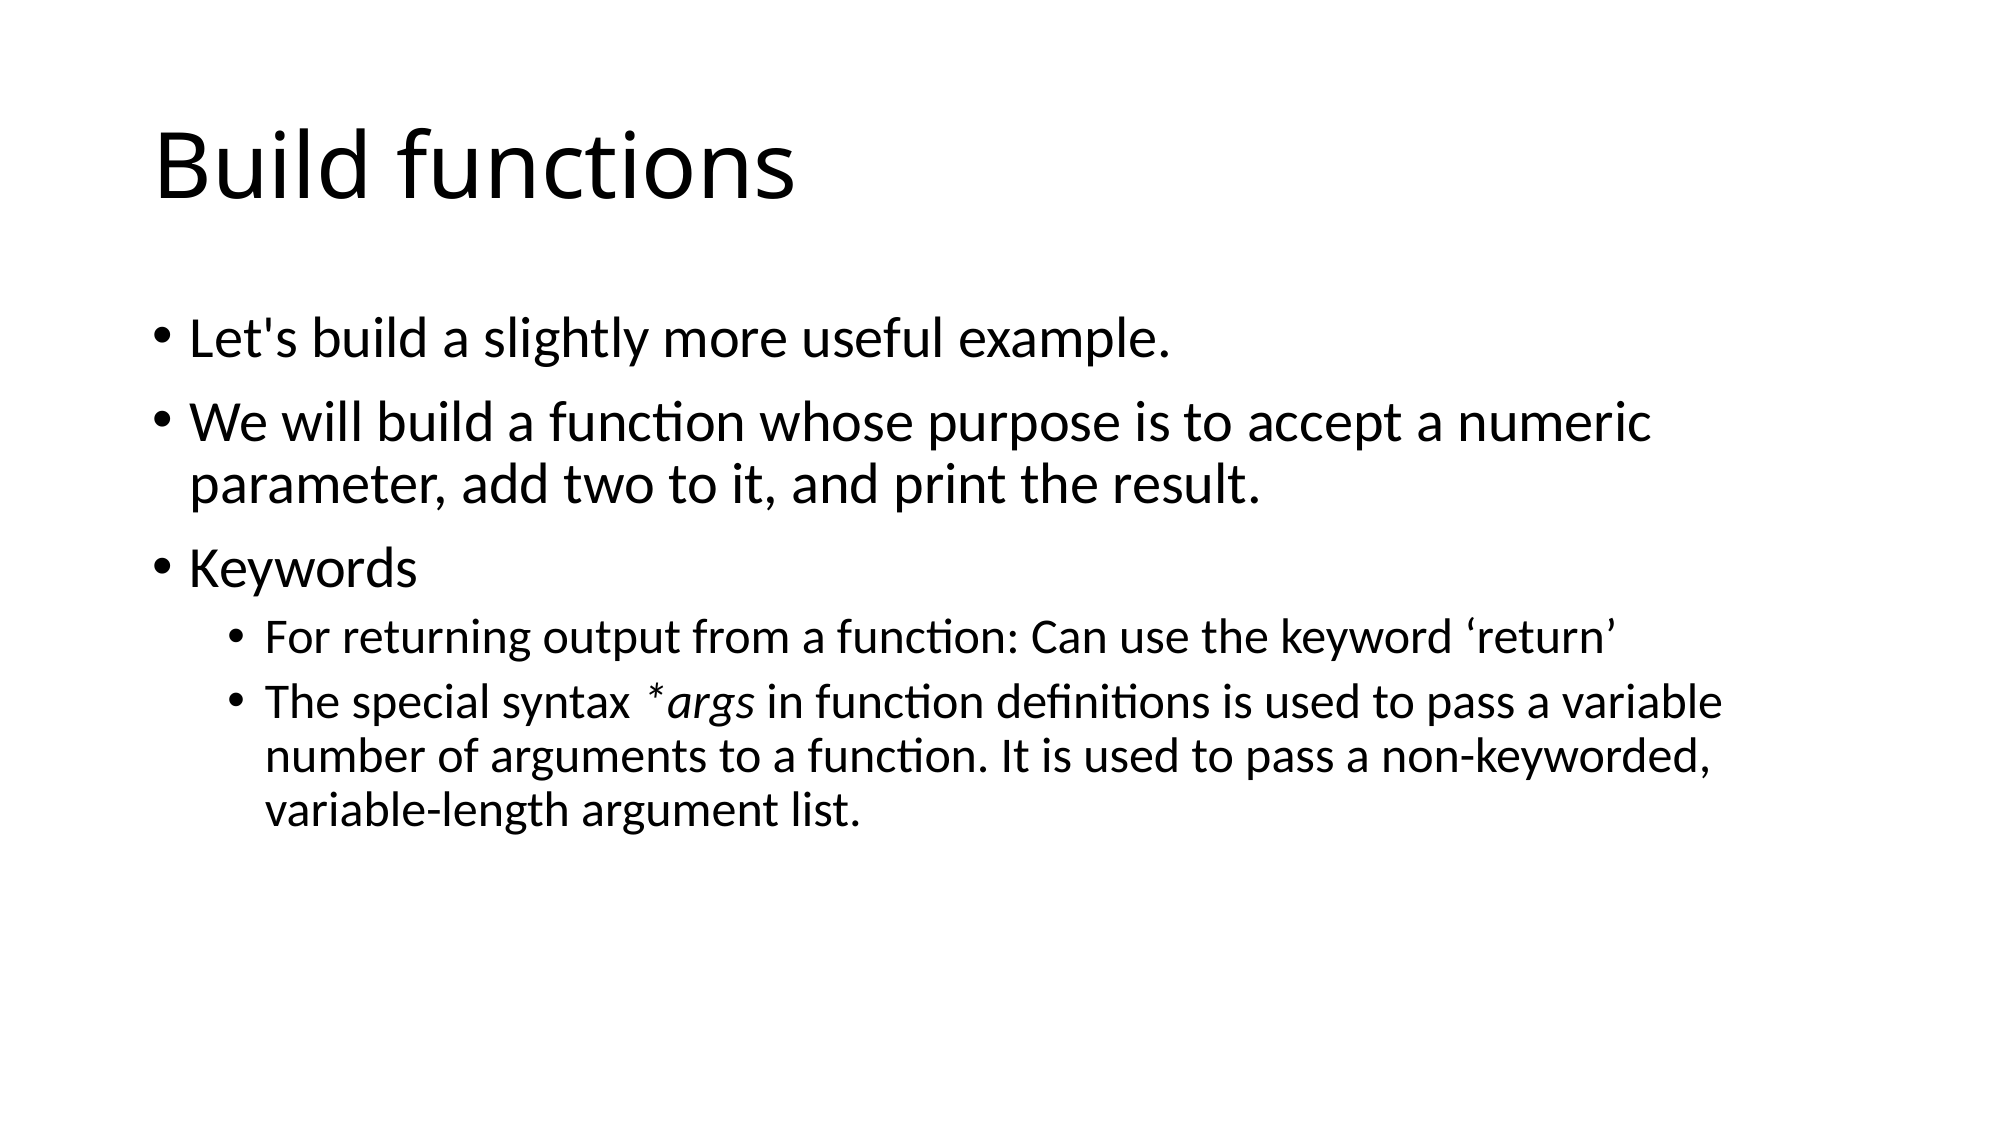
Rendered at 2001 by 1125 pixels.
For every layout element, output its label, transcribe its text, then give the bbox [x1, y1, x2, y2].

title Build functions [137, 59, 1863, 278]
list Let's build a slightly more useful example. We will build a function whose purpose is to accept a numeric parameter, add two to it, and print the result. Keywords For returning output from a function: Can use the keyword ‘return’ The special syntax *args in function definitions is used to pass a variable number of arguments to a function. It is used to pass a non-keyworded, variable-length argument list. [137, 299, 1863, 1014]
